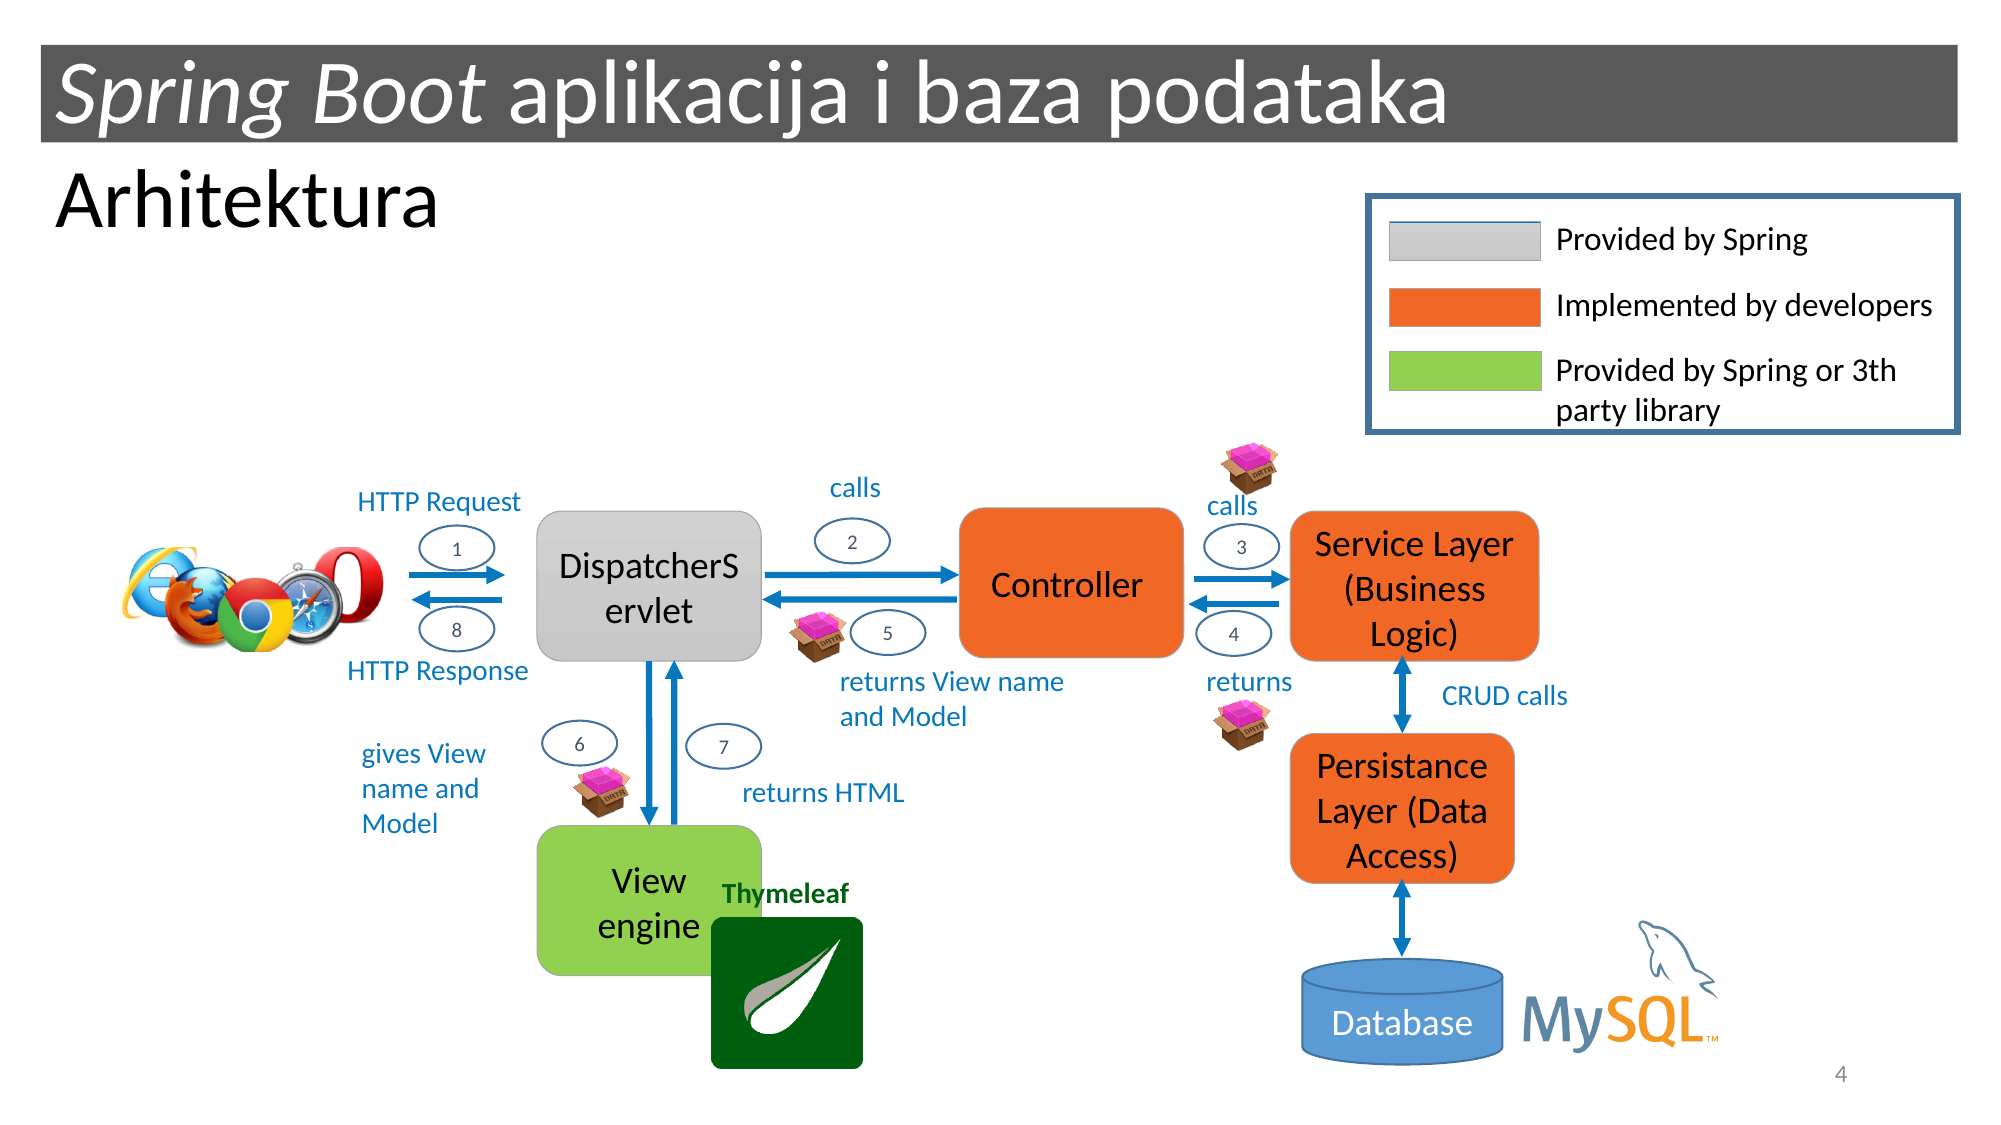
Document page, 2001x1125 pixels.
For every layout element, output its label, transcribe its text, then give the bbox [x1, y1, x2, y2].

picture [711, 917, 863, 1069]
picture [1514, 917, 1725, 1055]
text_box Arhitektura [40, 157, 1958, 244]
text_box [116, 195, 1958, 1065]
title Spring Boot aplikacija i baza podataka [40, 44, 1958, 143]
slide_number 4 [1412, 1065, 1863, 1103]
